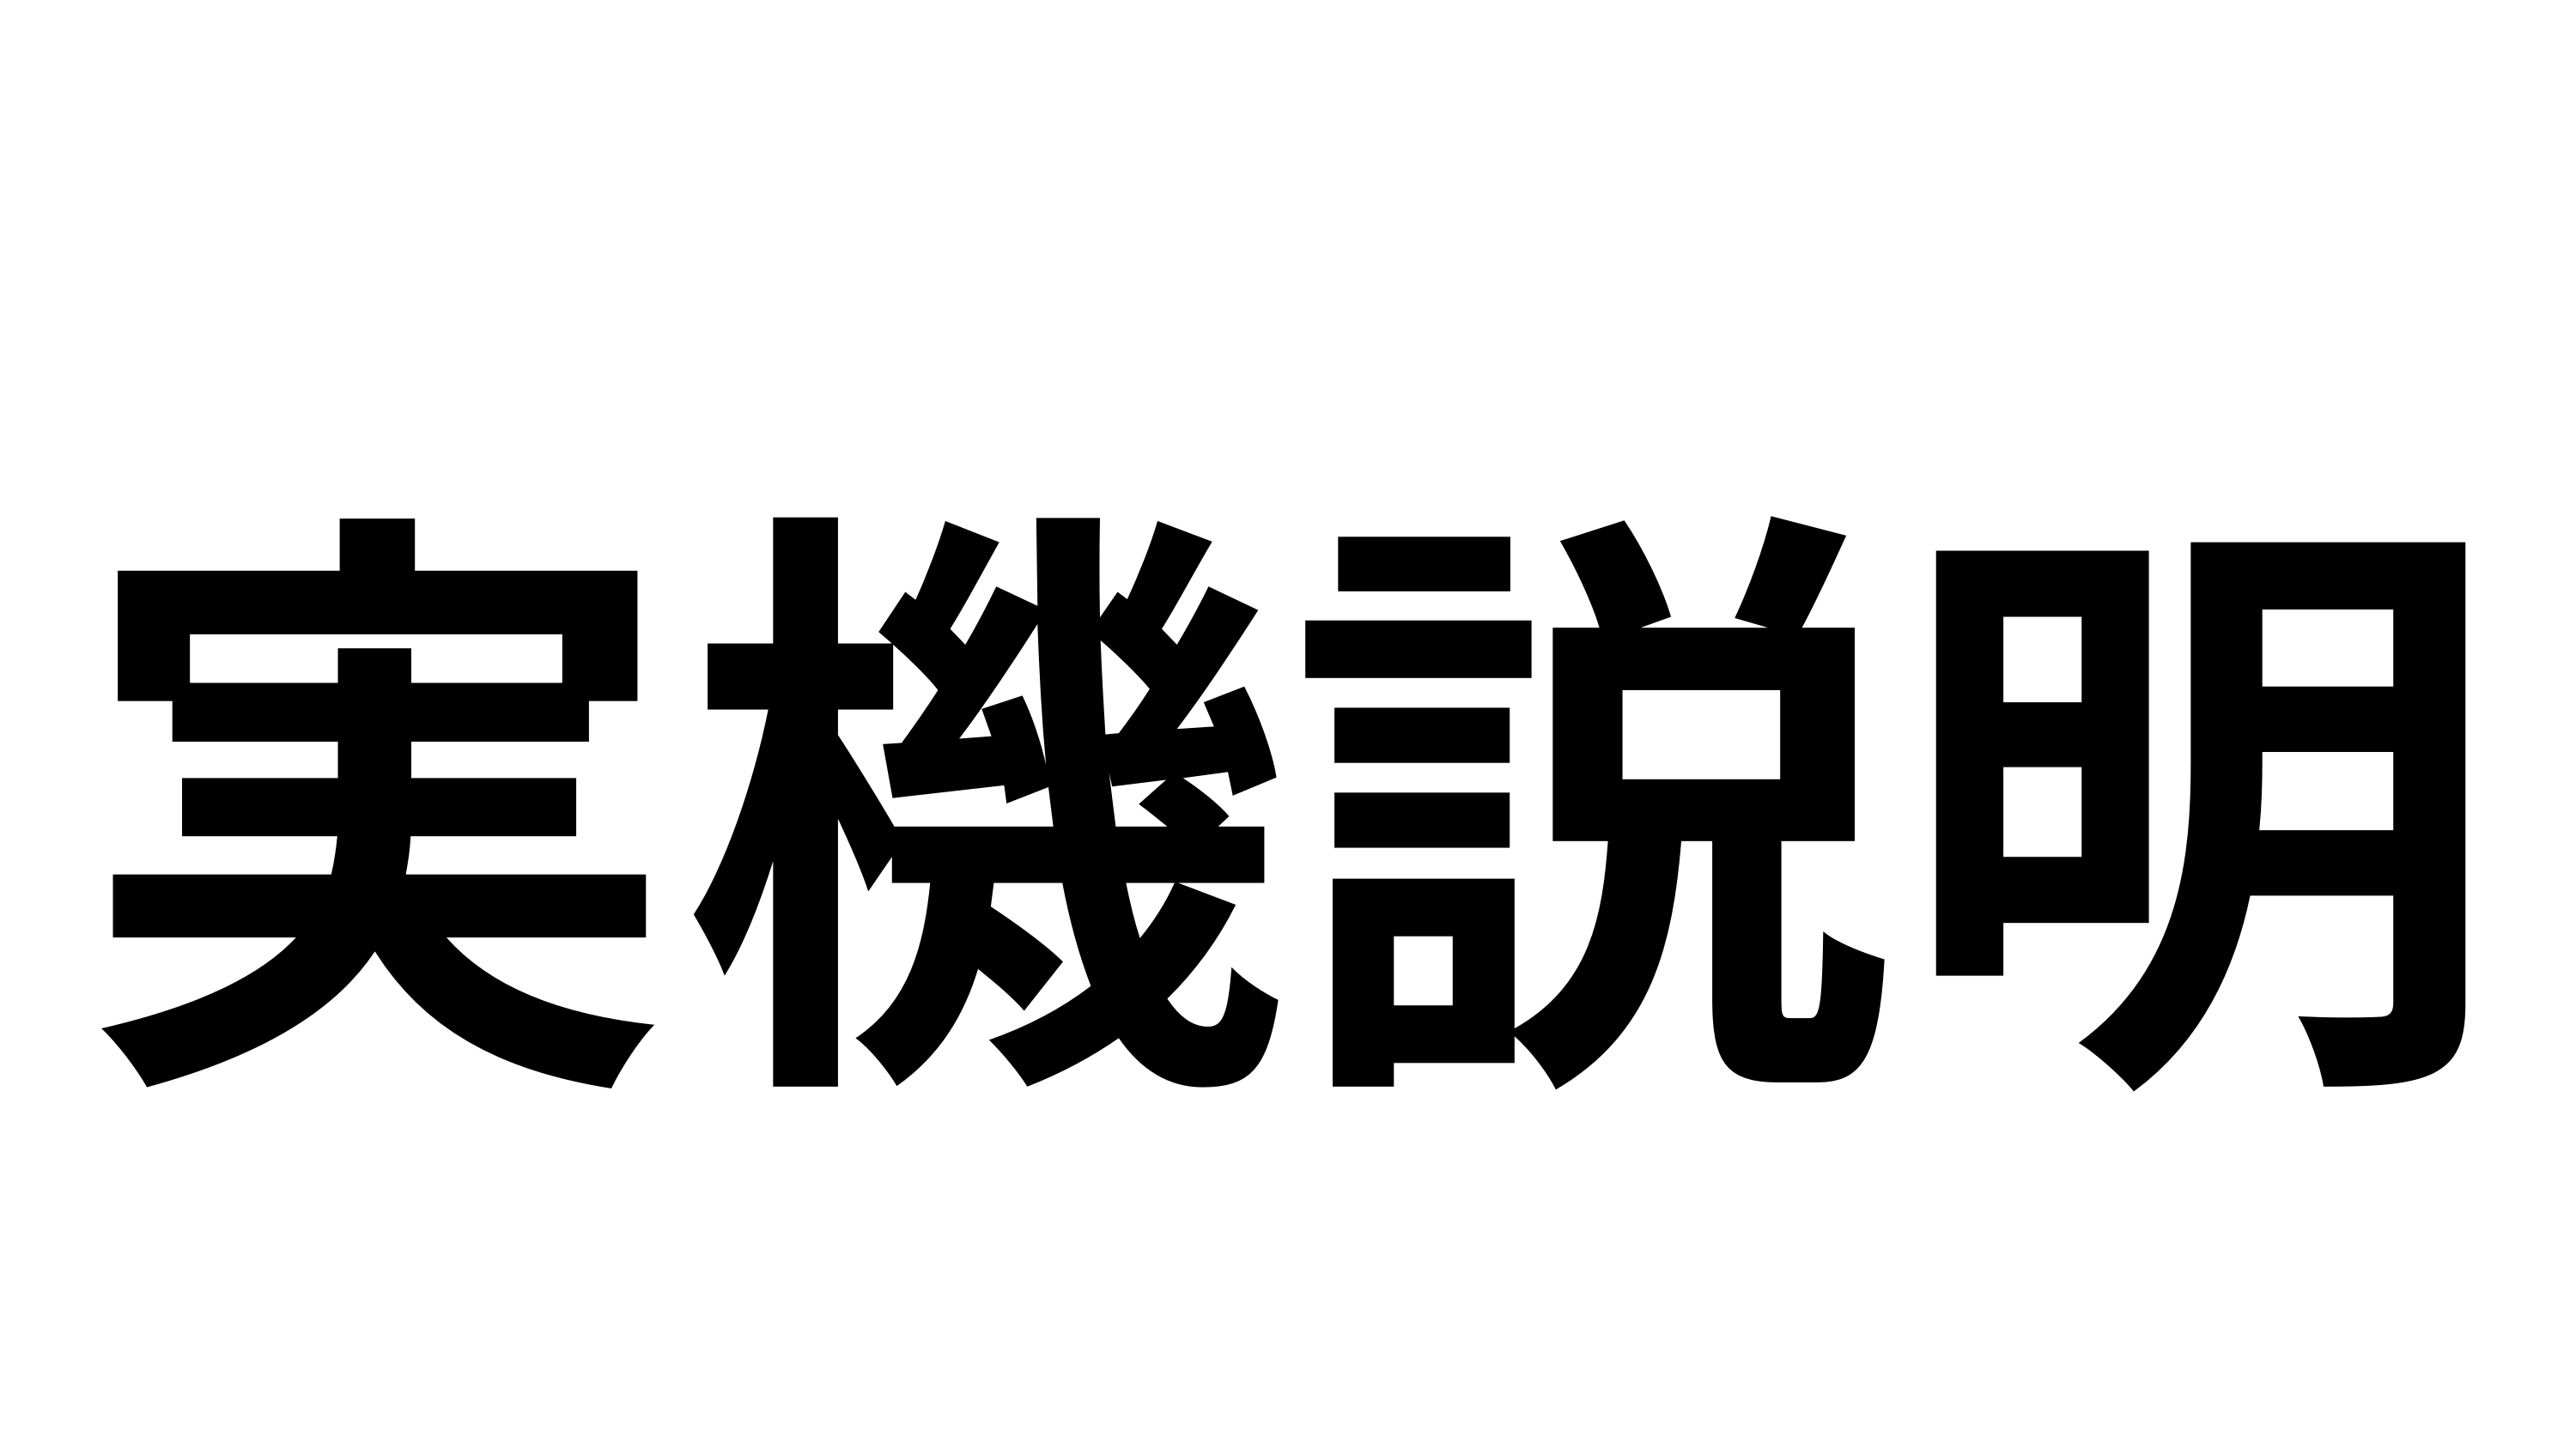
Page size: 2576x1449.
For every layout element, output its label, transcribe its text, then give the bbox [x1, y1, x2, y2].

text_box 実機説明 [48, 306, 2528, 1155]
